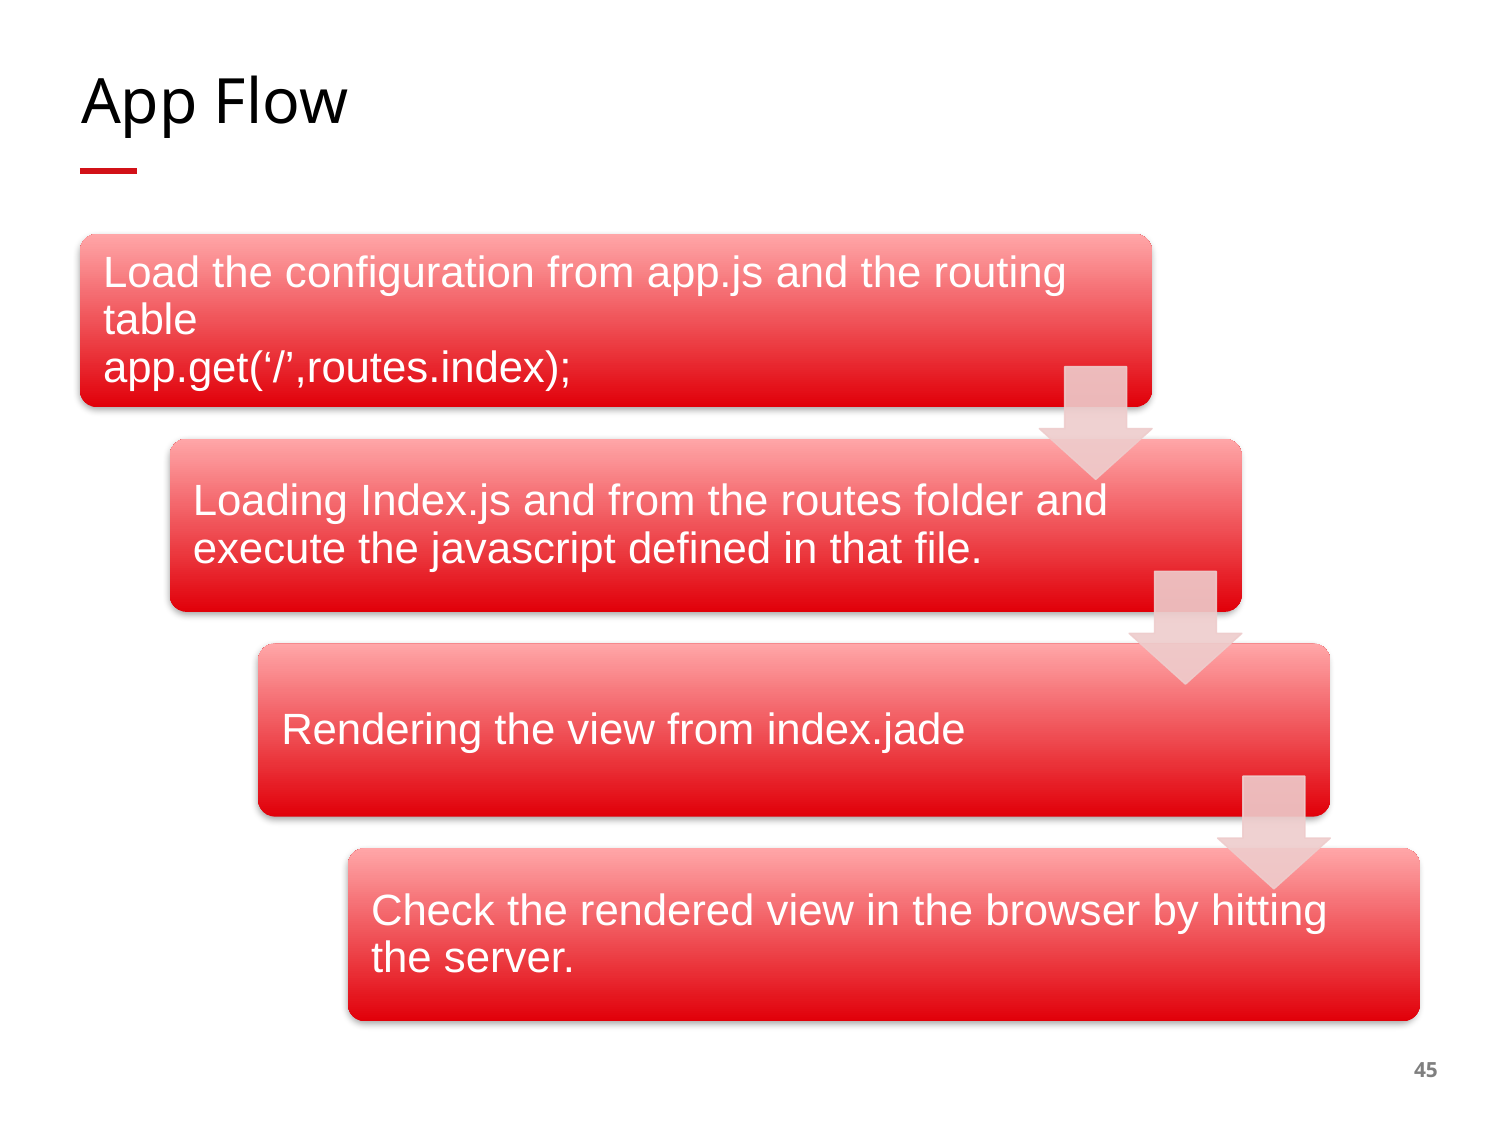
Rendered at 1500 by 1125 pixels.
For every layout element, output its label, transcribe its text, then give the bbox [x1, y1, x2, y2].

title App Flow [81, 68, 1421, 138]
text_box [79, 233, 1421, 1022]
